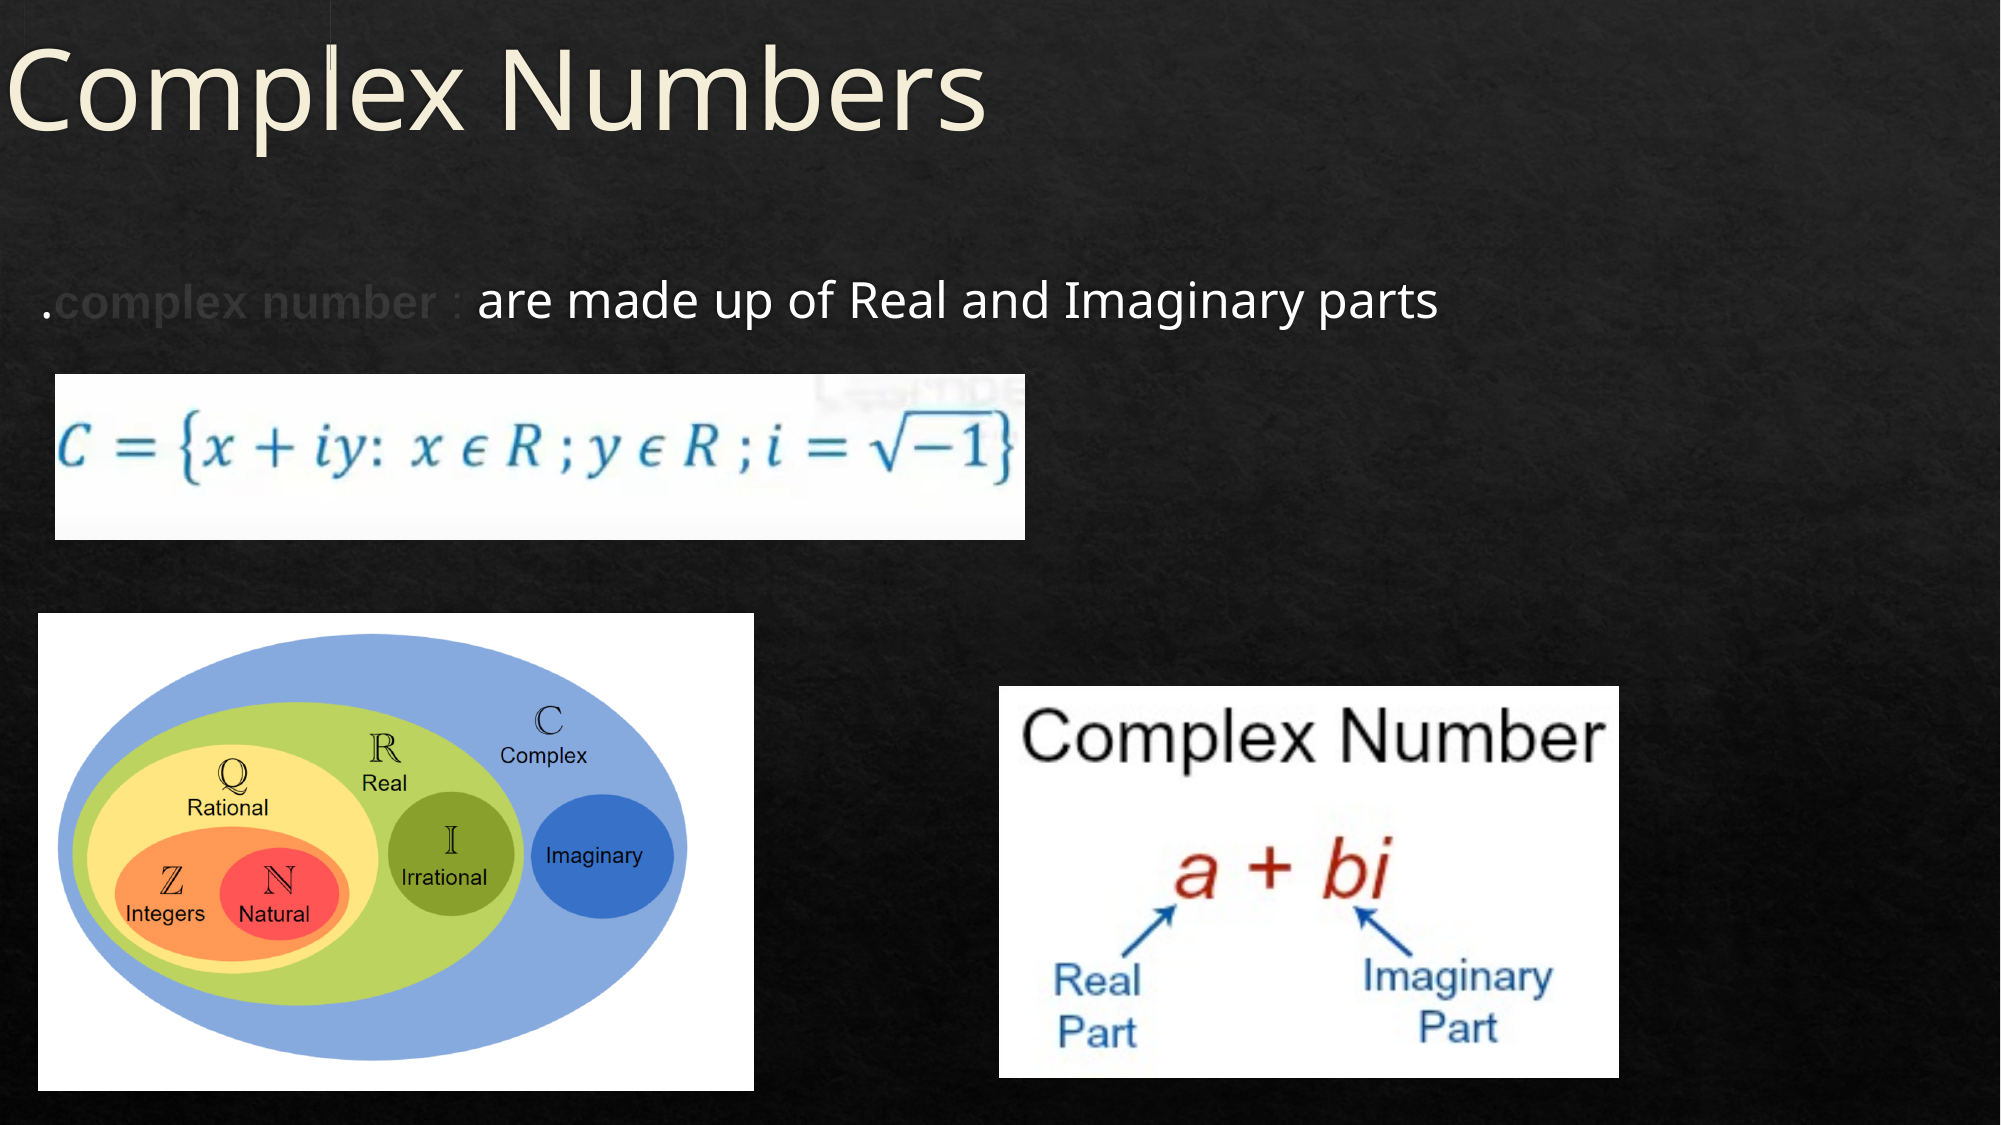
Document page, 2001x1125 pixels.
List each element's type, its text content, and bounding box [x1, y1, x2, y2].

title Complex Numbers [0, 0, 1257, 163]
subtitle complex number : are made up of Real and Imaginary parts. [24, 254, 1574, 494]
picture [999, 686, 1619, 1078]
picture [55, 373, 1026, 541]
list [38, 613, 754, 1092]
